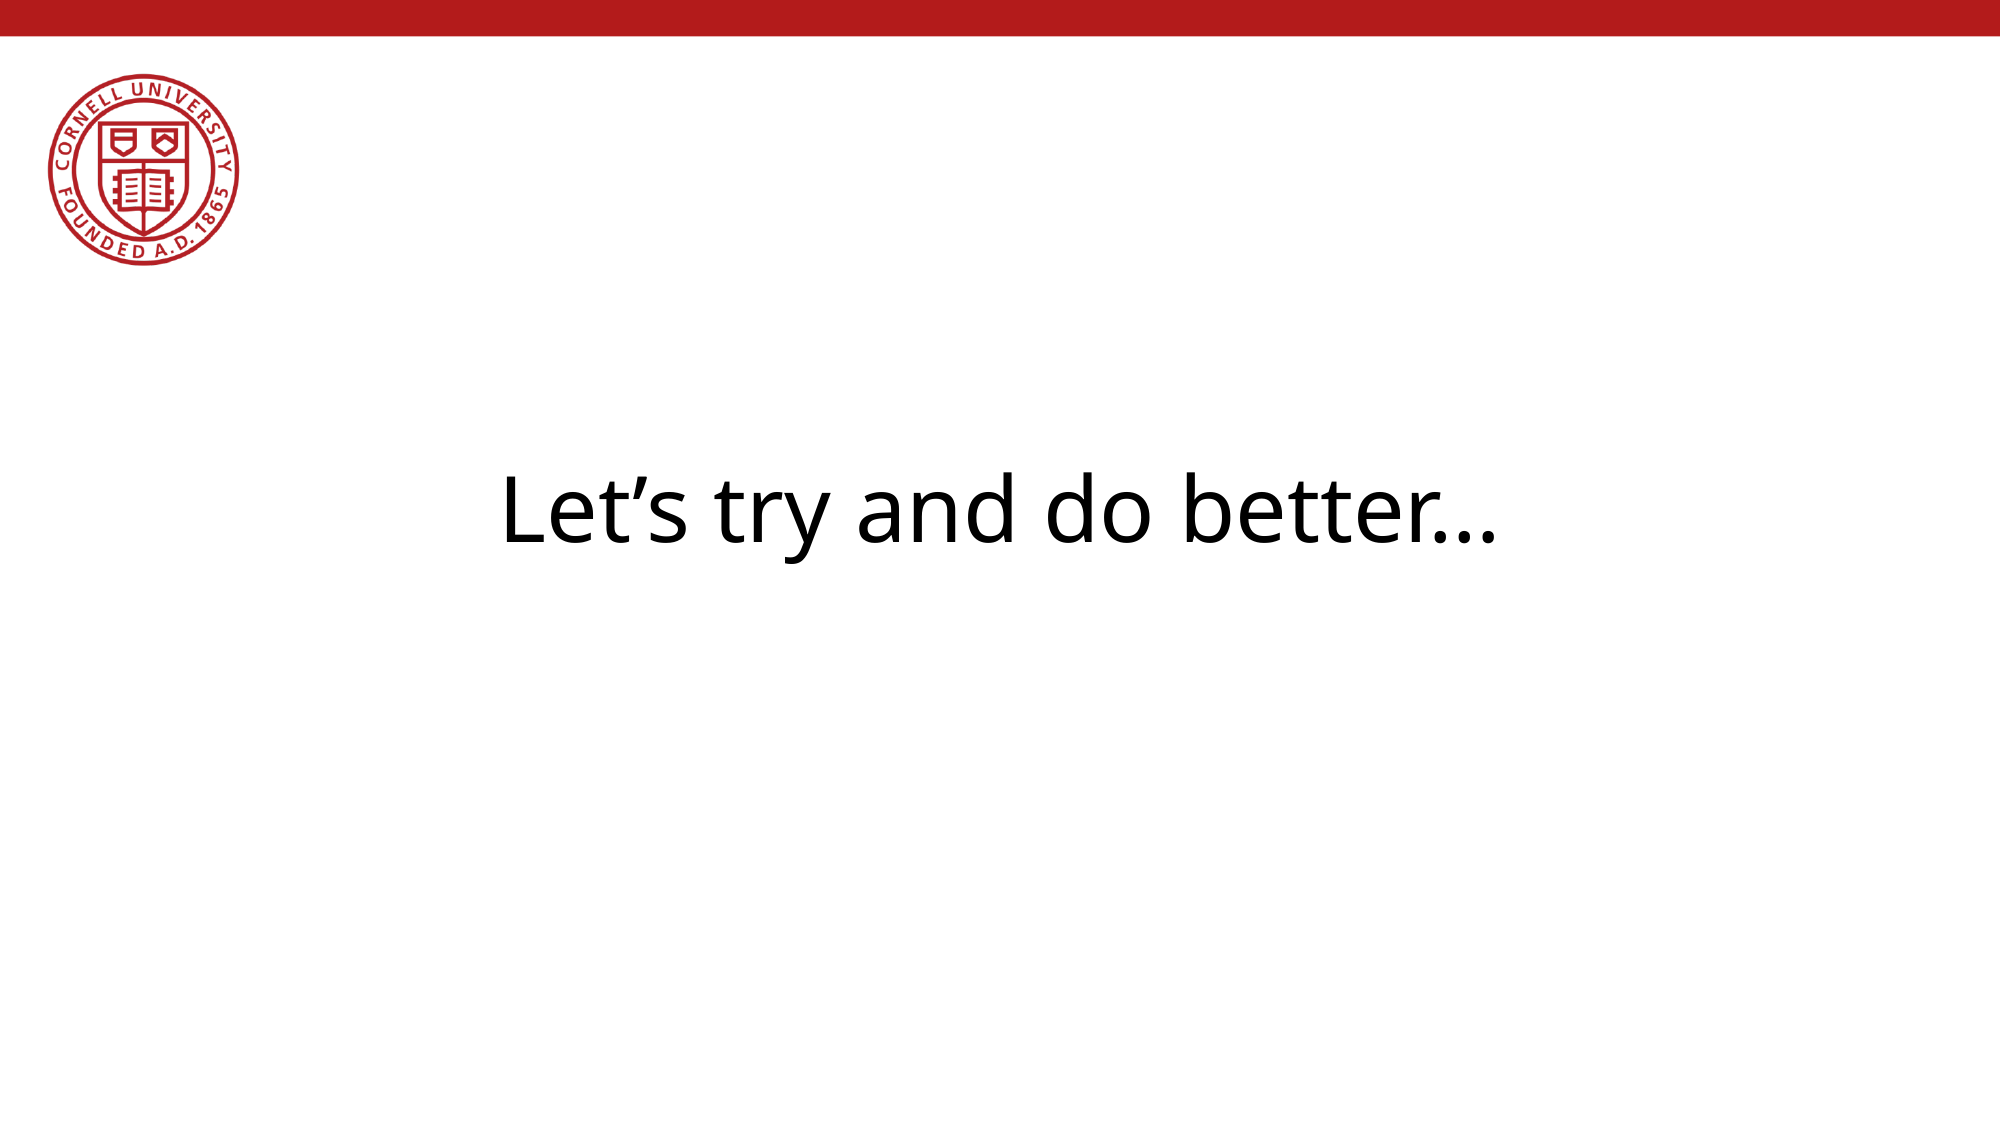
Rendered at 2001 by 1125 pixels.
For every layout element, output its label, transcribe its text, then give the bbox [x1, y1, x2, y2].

title Let’s try and do better… [197, 404, 1803, 622]
picture [39, 65, 267, 274]
